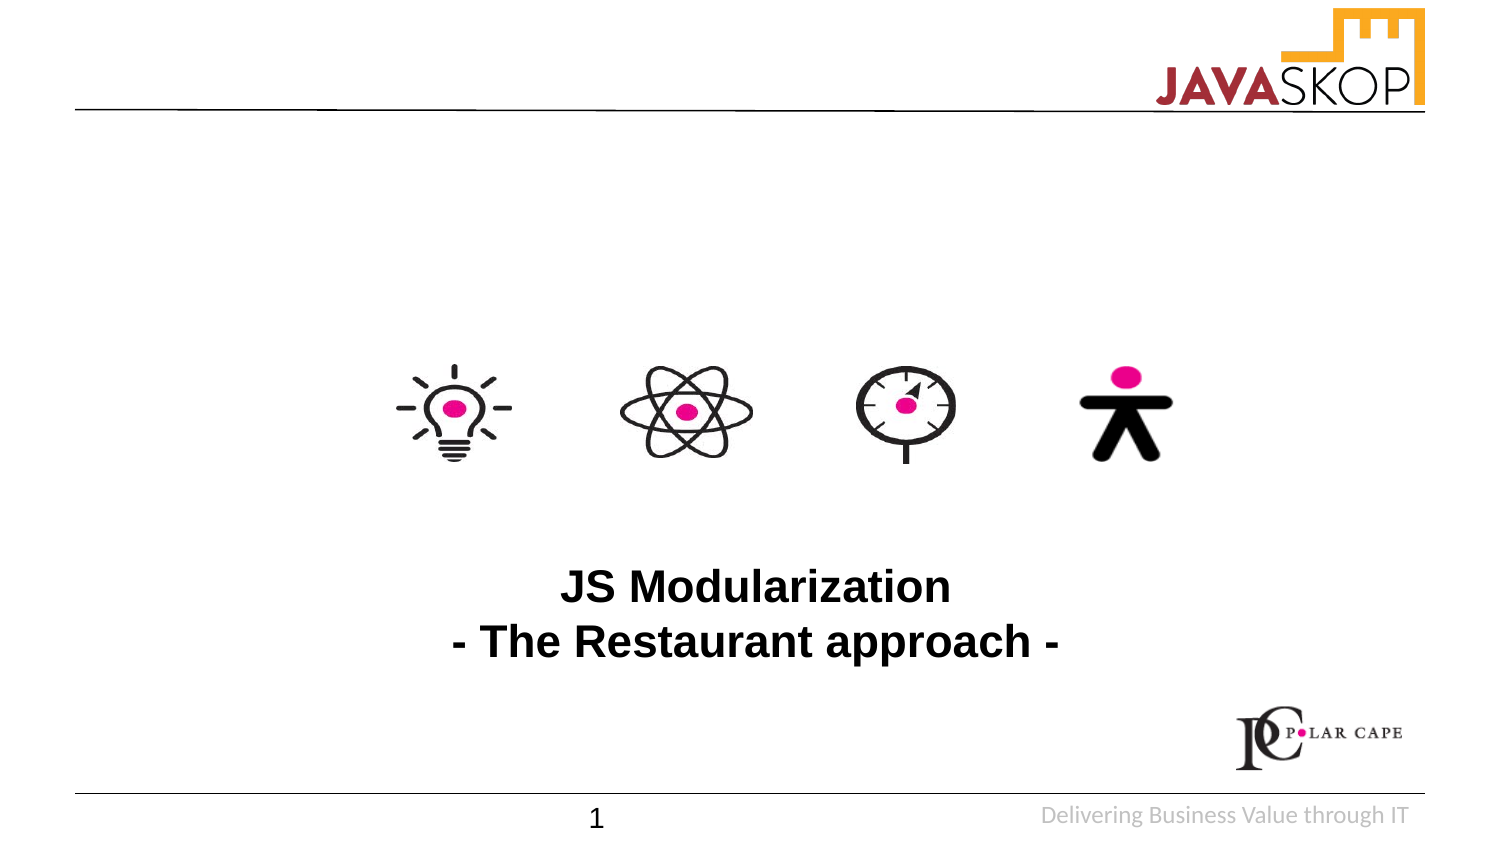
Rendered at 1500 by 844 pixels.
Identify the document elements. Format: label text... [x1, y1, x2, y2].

picture [1236, 680, 1425, 785]
picture [396, 364, 512, 462]
picture [1156, 8, 1425, 105]
picture [620, 366, 753, 458]
title JS Modularization - The Restaurant approach - [118, 542, 1394, 710]
picture [1077, 364, 1176, 464]
picture [856, 366, 956, 464]
slide_number ‹#› [573, 791, 924, 837]
